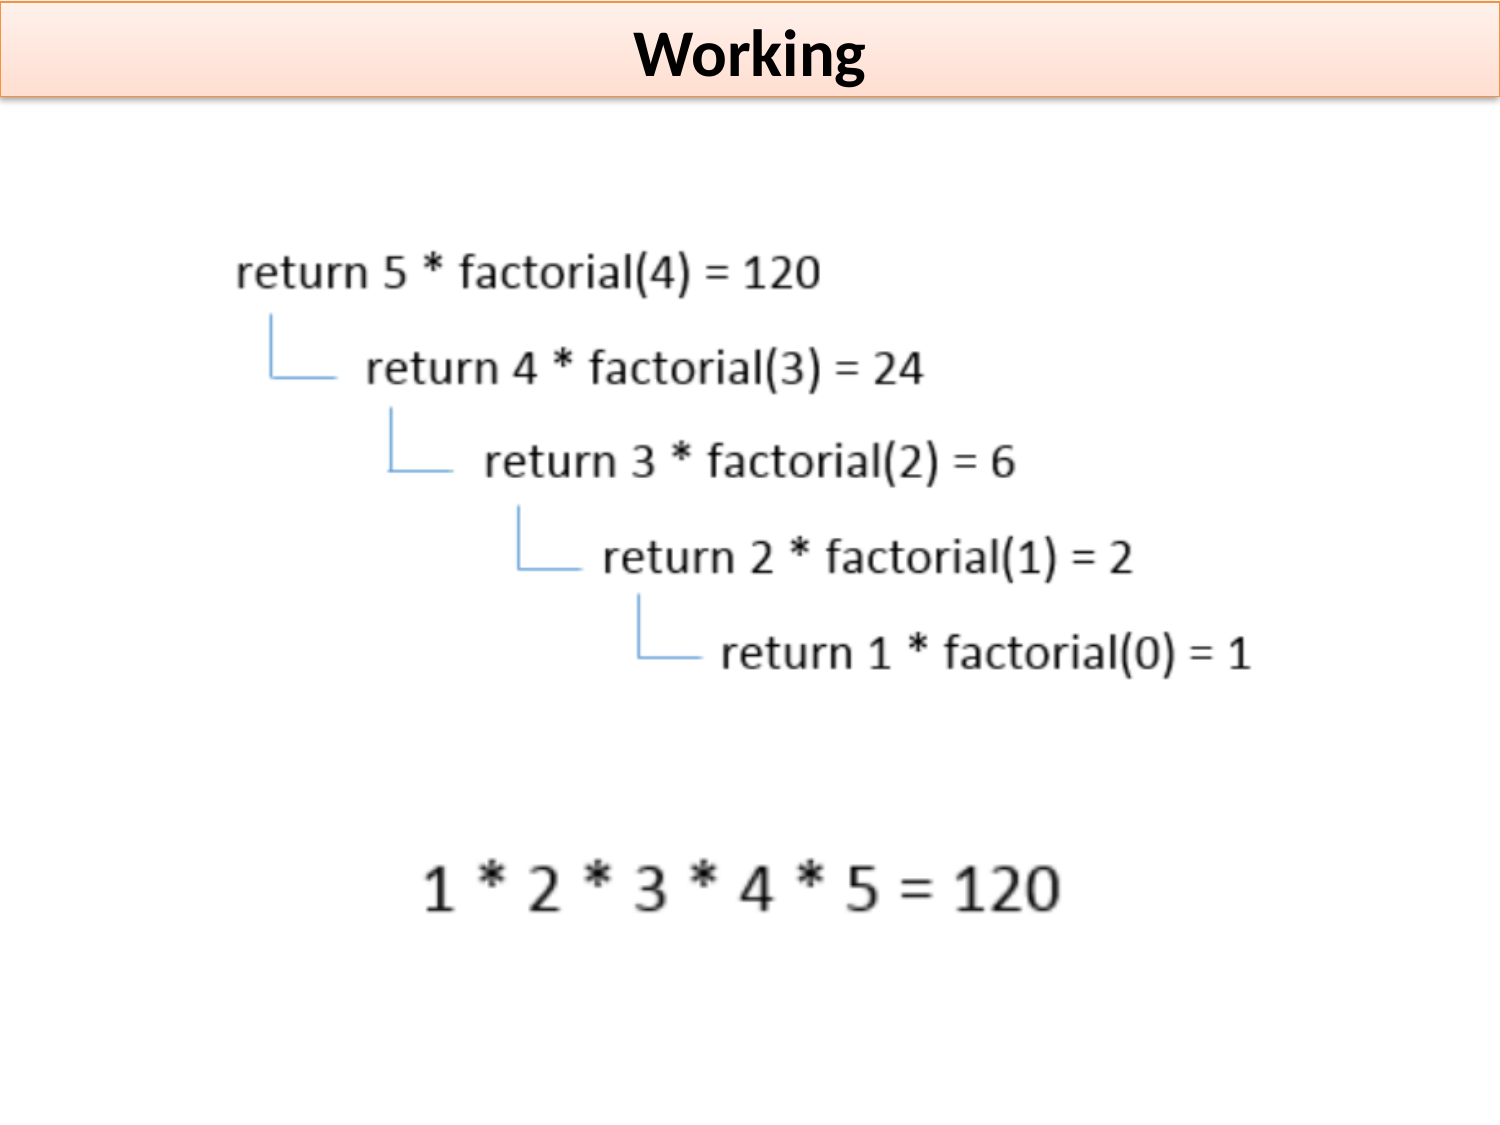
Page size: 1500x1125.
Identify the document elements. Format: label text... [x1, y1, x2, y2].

text_box Working [0, 1, 1500, 97]
picture [404, 799, 1096, 939]
picture [212, 224, 1264, 686]
